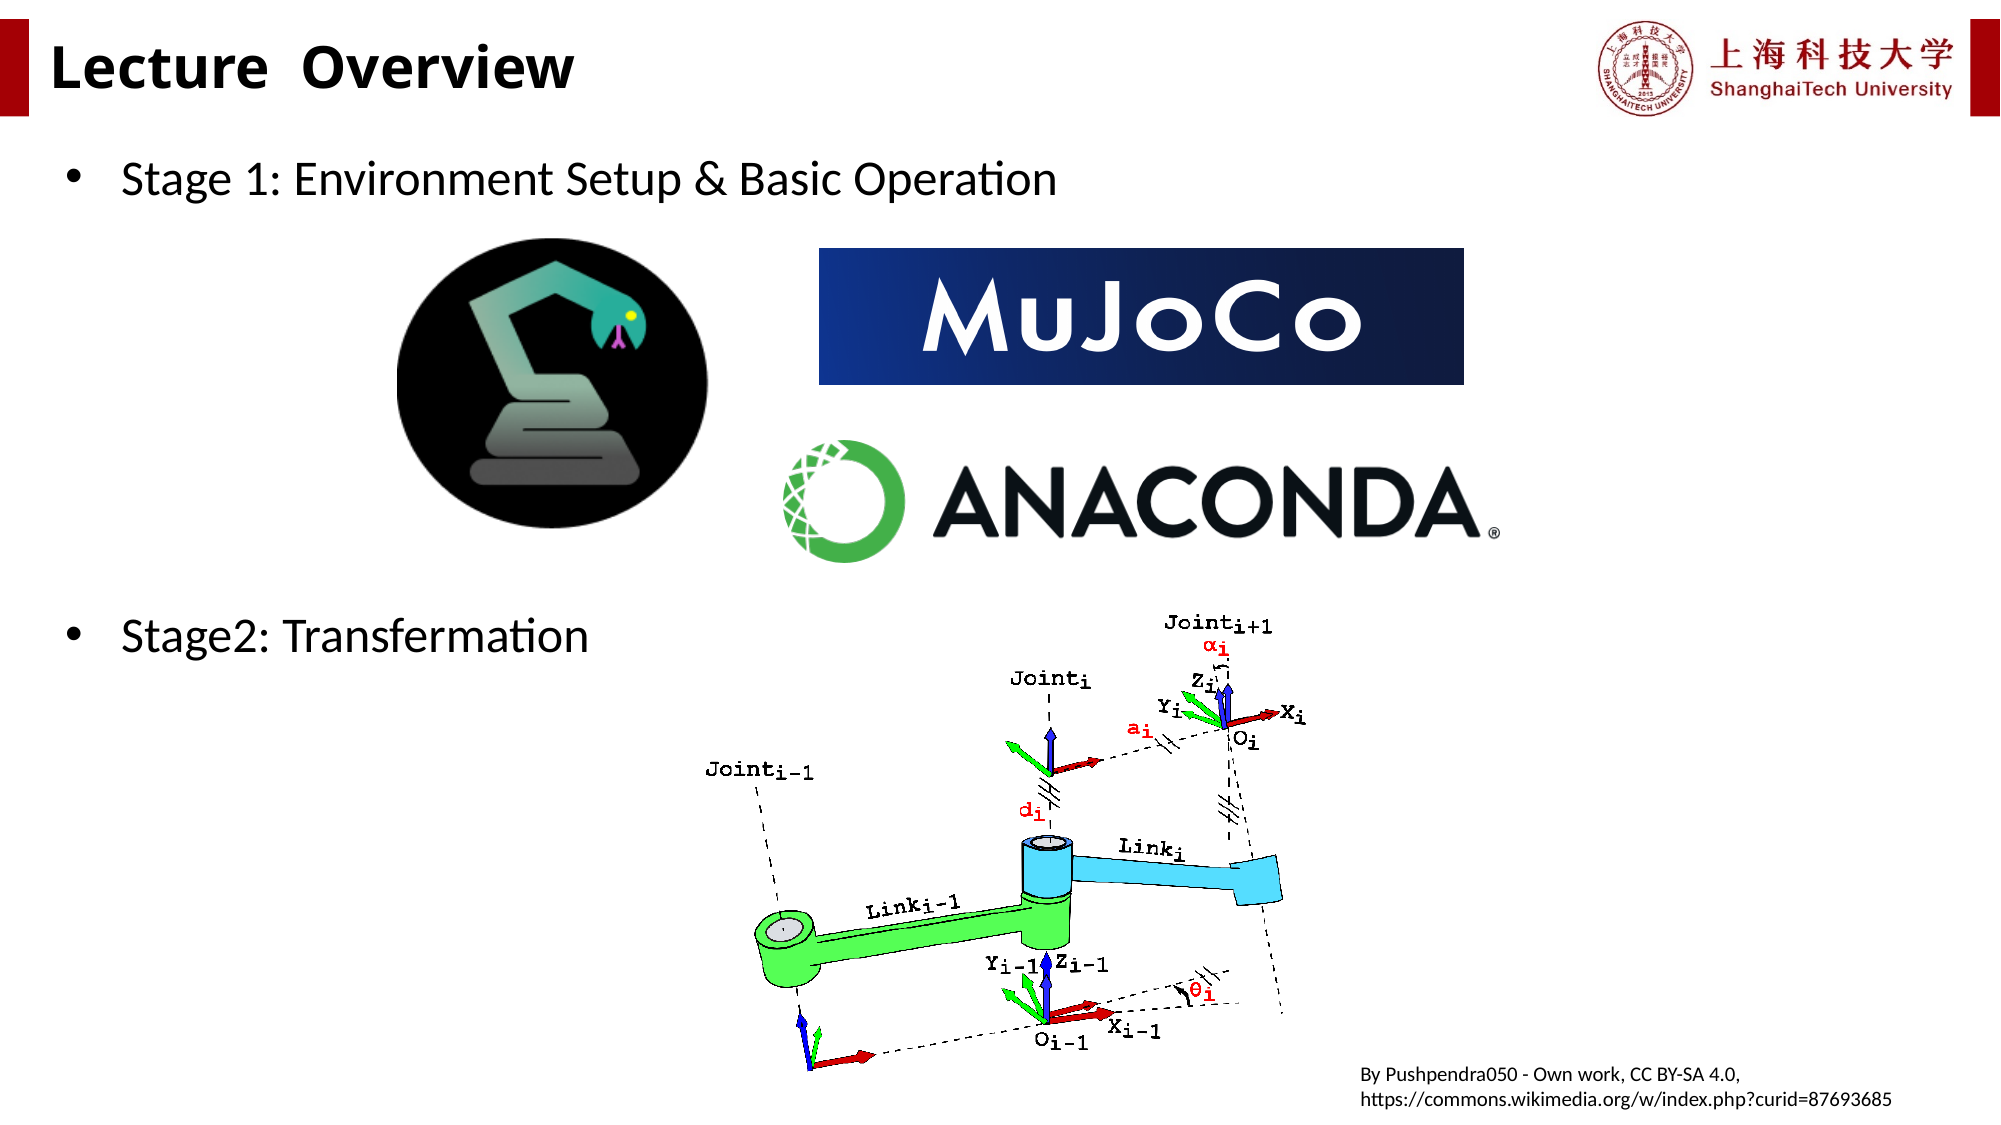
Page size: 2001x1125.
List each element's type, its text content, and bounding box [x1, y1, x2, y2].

text_box Stage 1: Environment Setup & Basic Operation [50, 137, 1950, 213]
picture [1596, 19, 1954, 117]
picture [397, 237, 710, 530]
picture [686, 611, 1325, 1079]
picture [819, 248, 1464, 385]
text_box Stage2: Transfermation [50, 595, 1950, 671]
text_box By Pushpendra050 - Own work, CC BY-SA 4.0, https://commons.wikimedia.org/w/index.php?curid=87693685 [1345, 1053, 1976, 1118]
title Lecture Overview [34, 22, 1472, 118]
picture [782, 440, 1501, 563]
